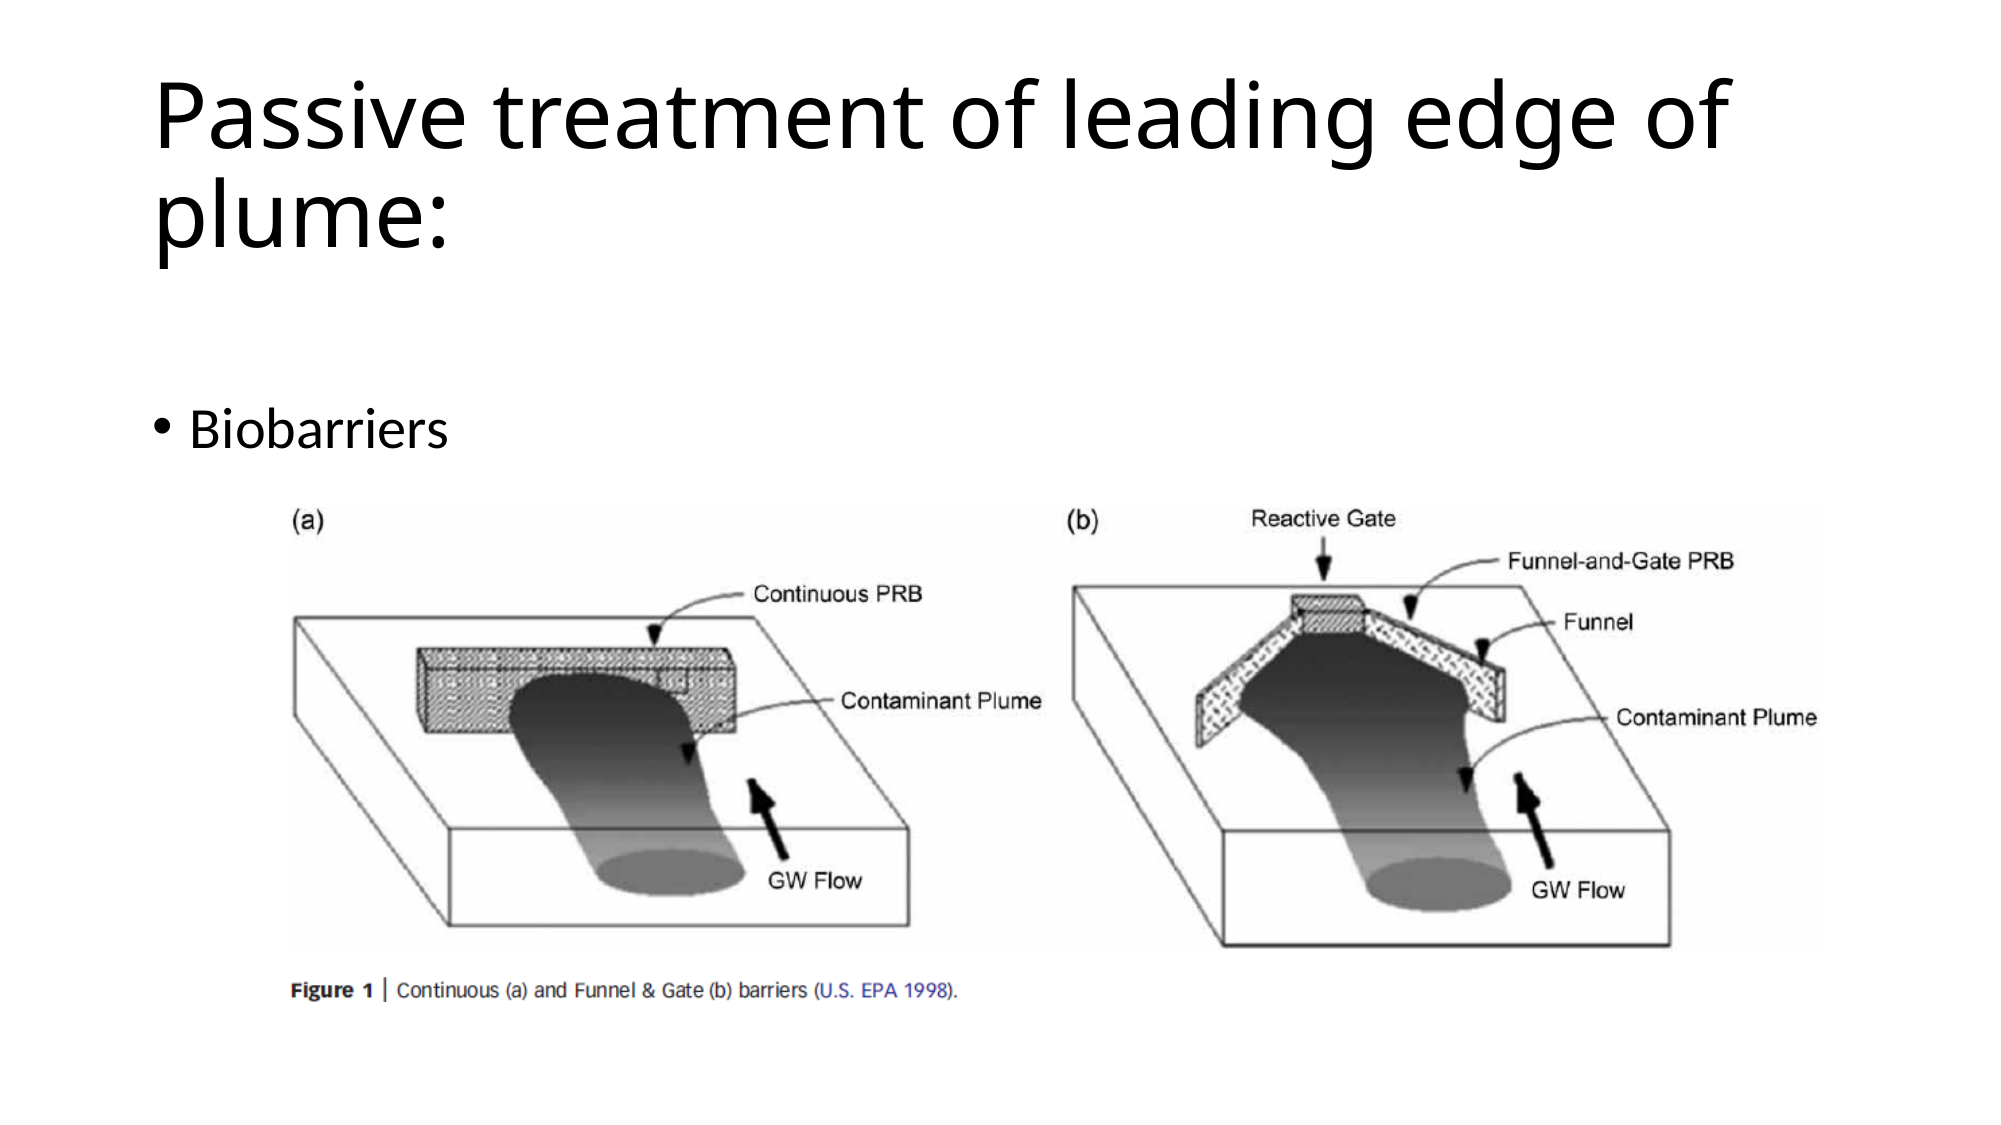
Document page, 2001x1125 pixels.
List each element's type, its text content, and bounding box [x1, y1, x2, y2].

list Biobarriers [137, 299, 1863, 1014]
picture [222, 486, 1823, 1002]
title Passive treatment of leading edge of plume: [137, 59, 1863, 278]
